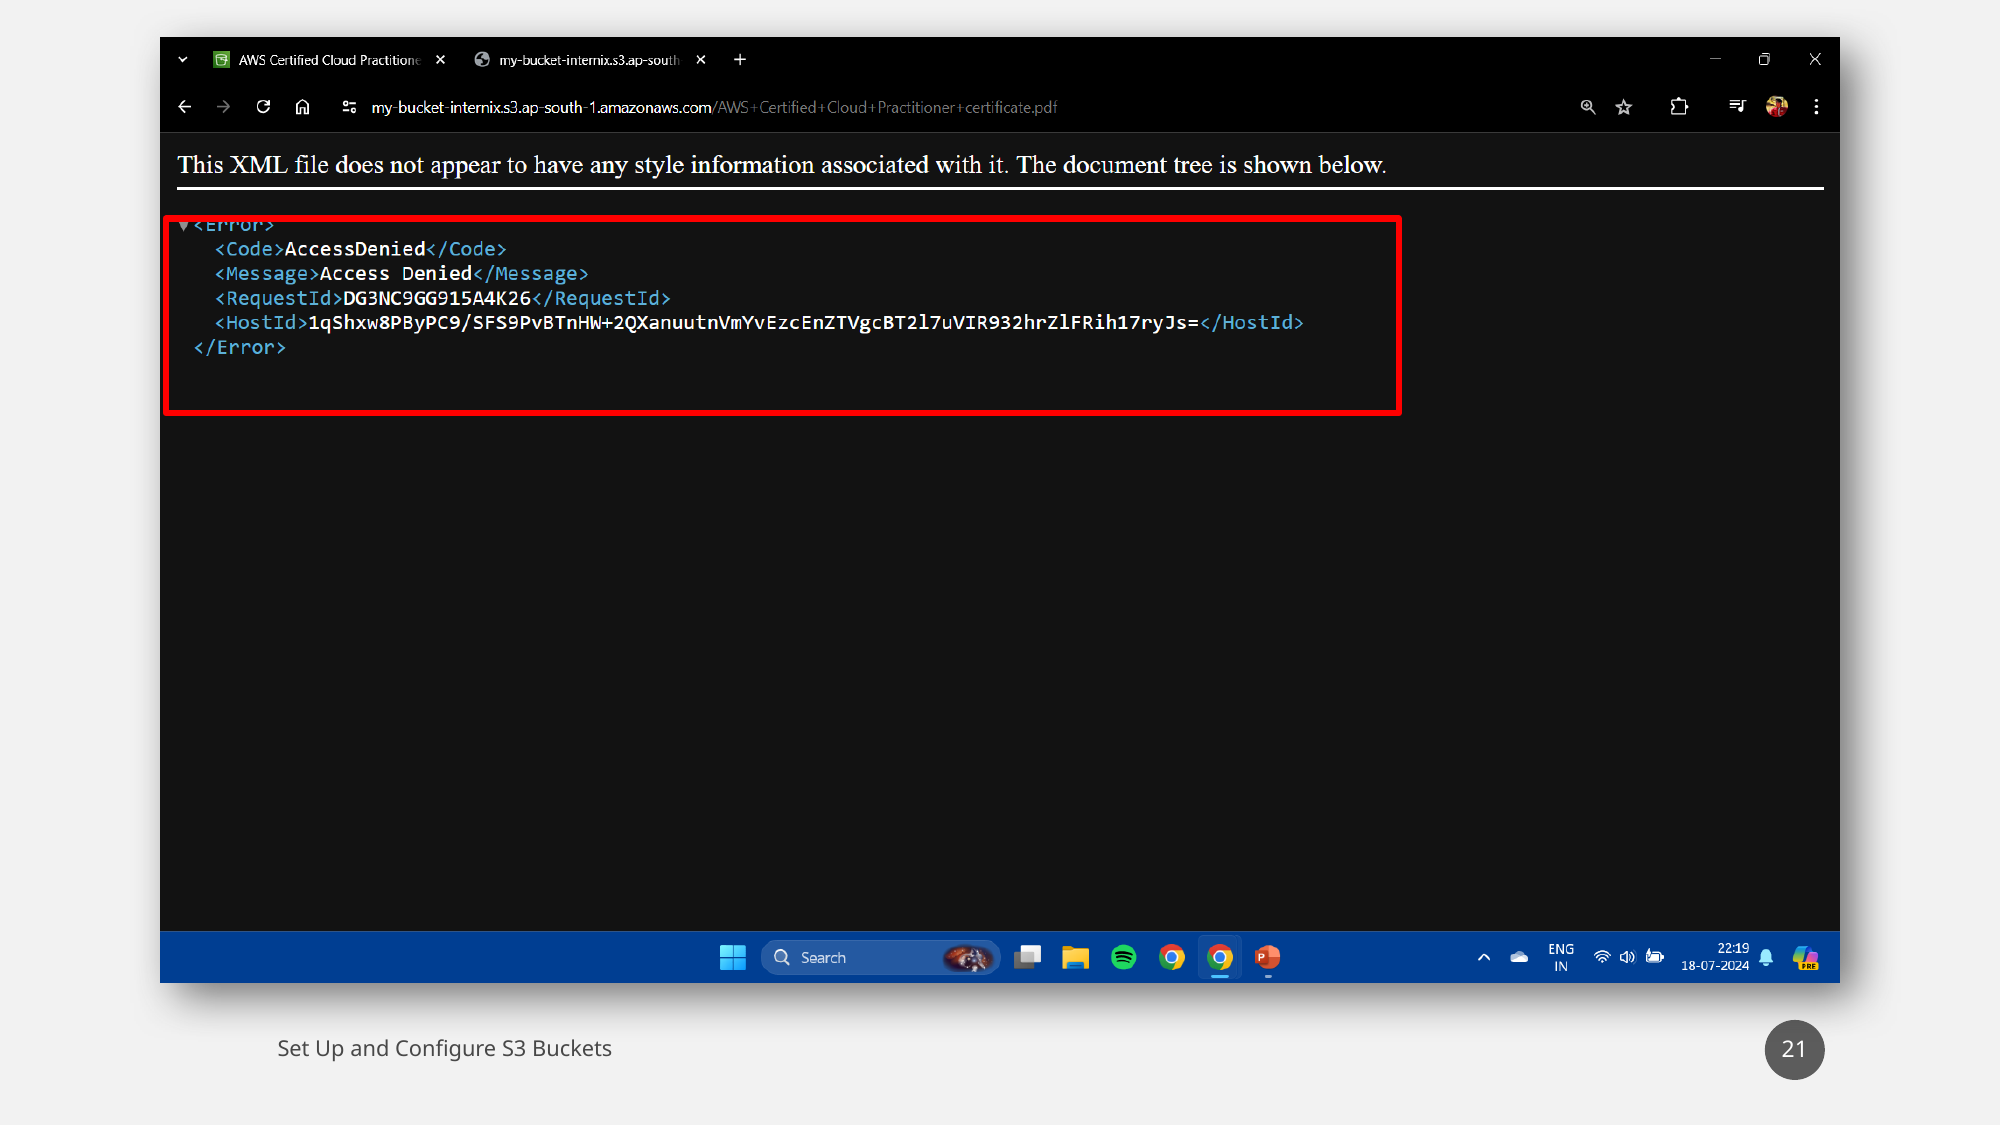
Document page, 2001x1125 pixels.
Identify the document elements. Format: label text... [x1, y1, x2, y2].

footer Set Up and Configure S3 Buckets [262, 1030, 1231, 1076]
slide_number 21 [1764, 1030, 1825, 1080]
picture [160, 37, 1840, 983]
